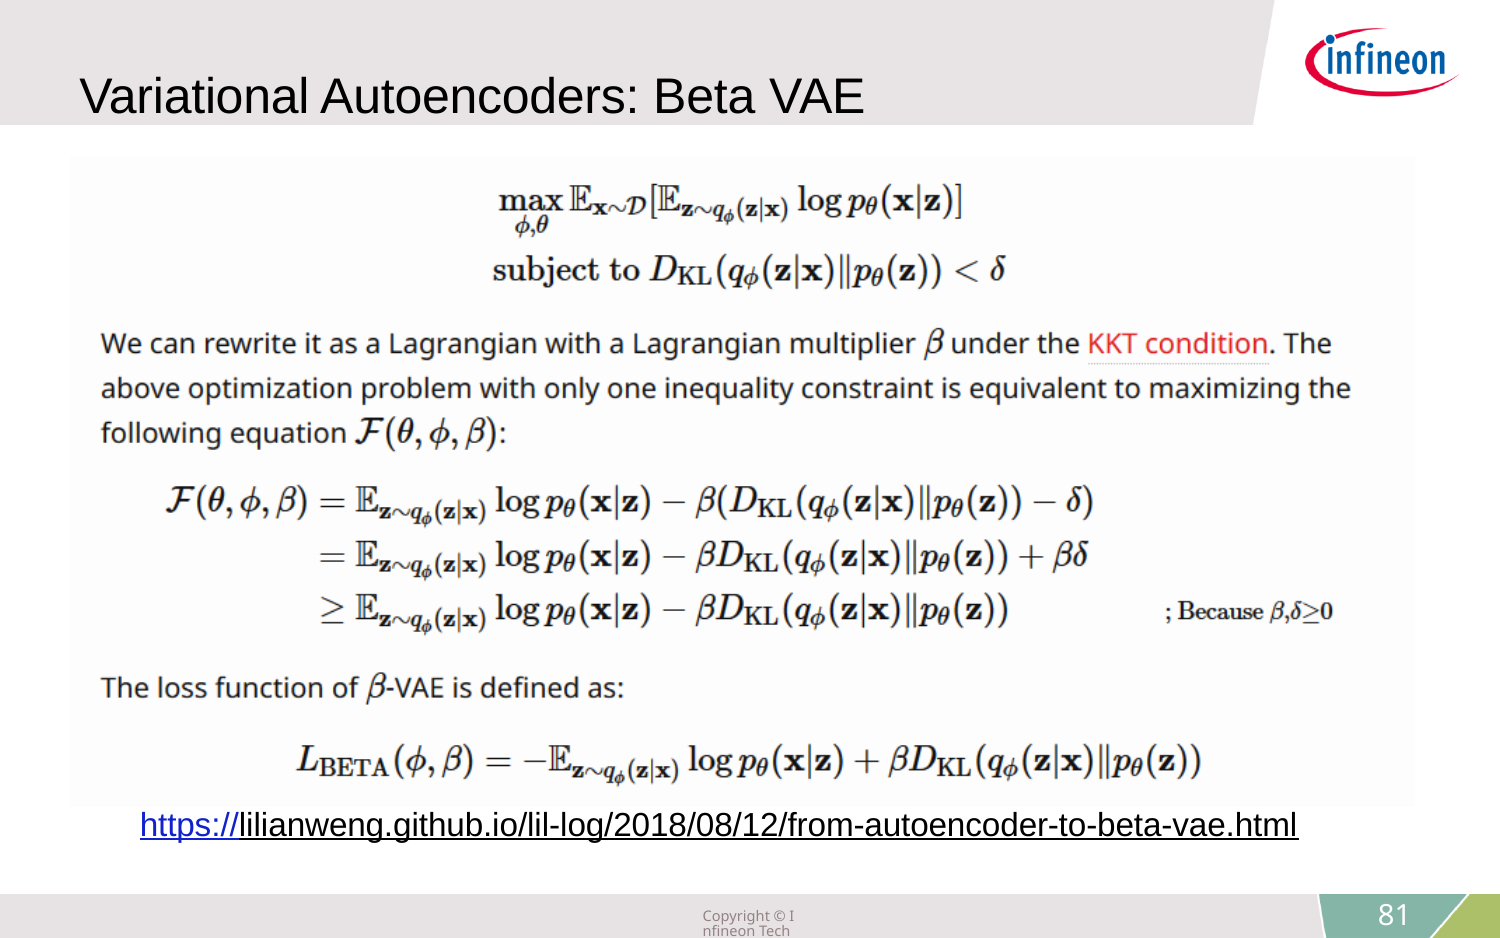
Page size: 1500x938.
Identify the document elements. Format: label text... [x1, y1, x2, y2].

text_box https://lilianweng.github.io/lil-log/2018/08/12/from-autoencoder-to-beta-vae.html [124, 795, 1500, 851]
slide_number 81 [1364, 895, 1412, 938]
picture [0, 0, 1500, 125]
picture [70, 155, 1415, 808]
footer Copyright © Infineon Technologies AG 2018. All rights reserved. [702, 895, 798, 938]
text_box Variational Autoencoders: Beta VAE [62, 56, 1213, 131]
picture [0, 894, 1500, 938]
